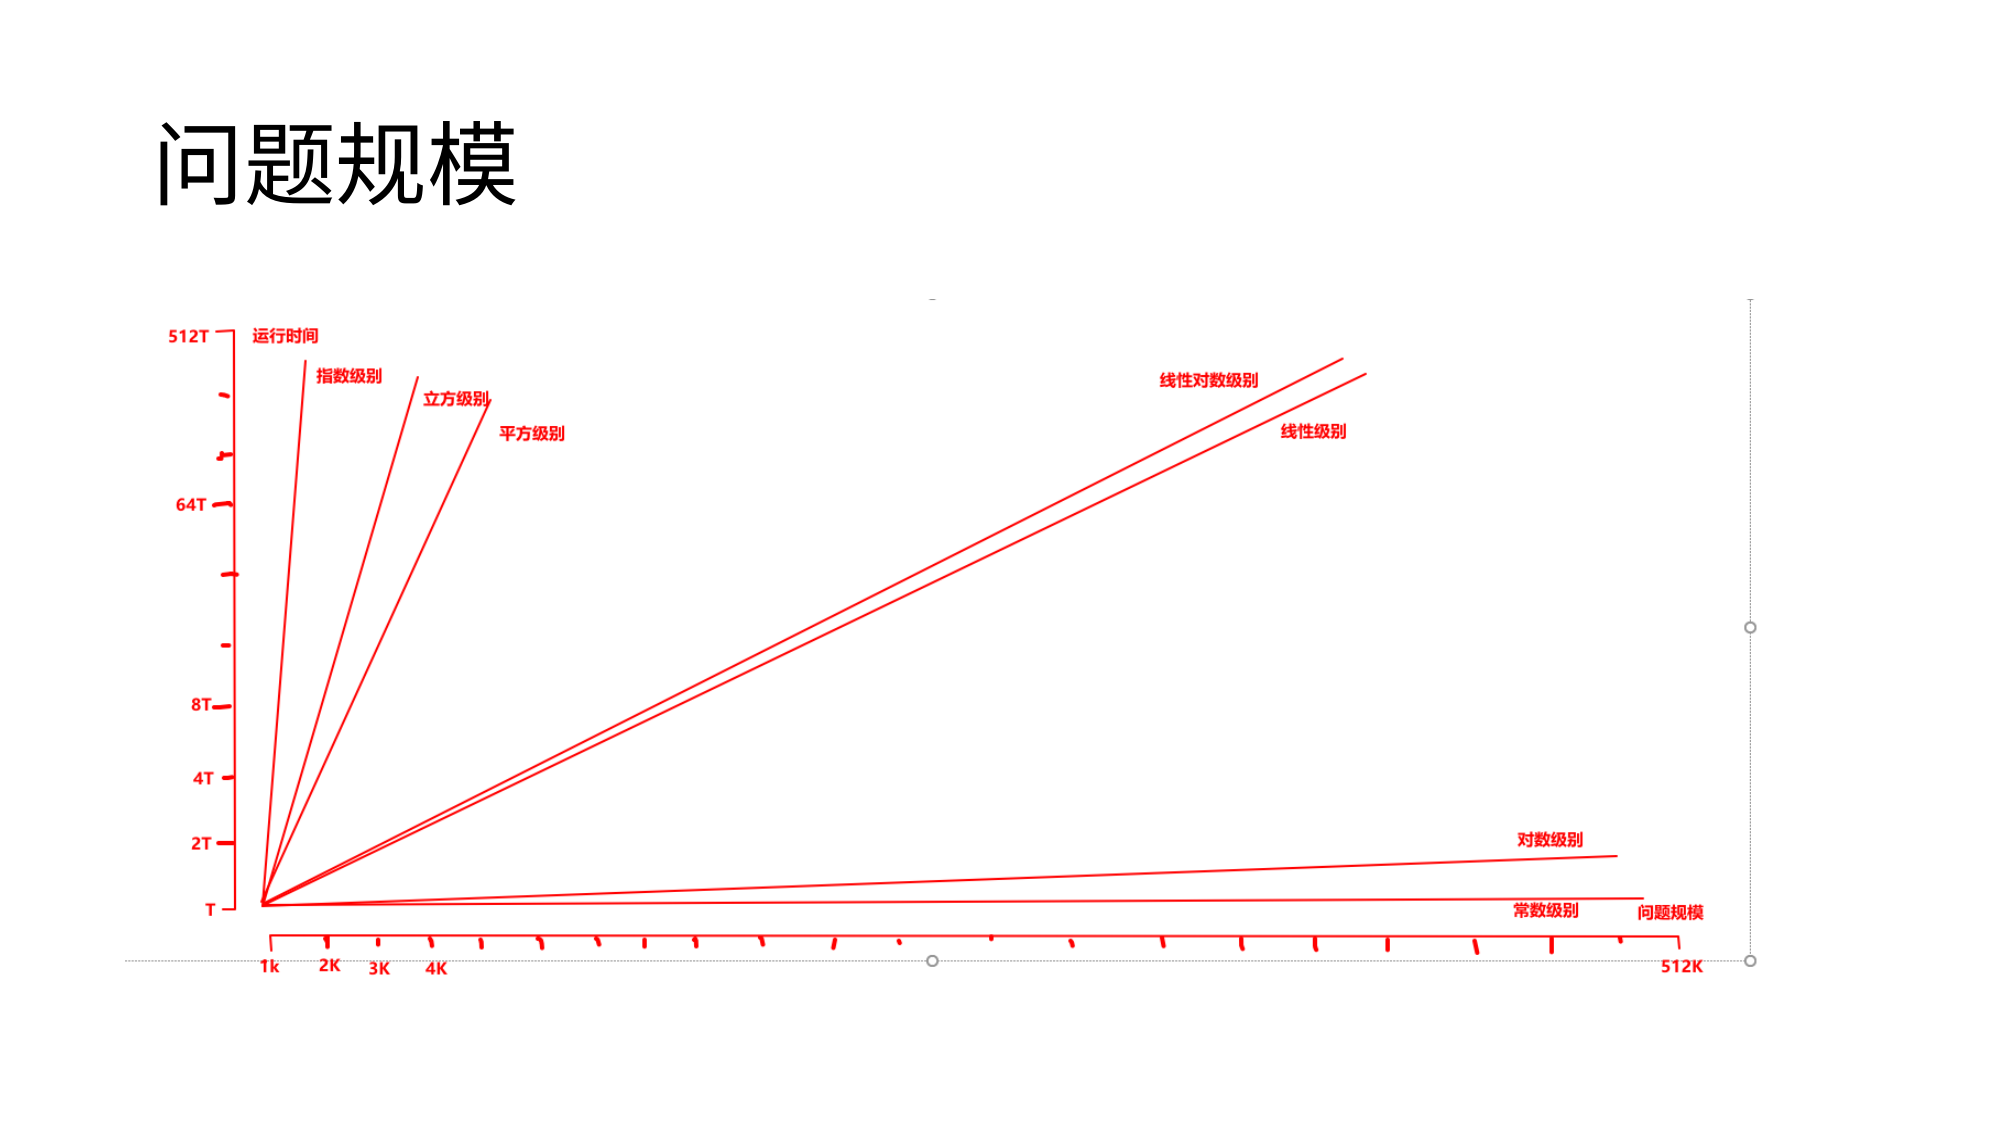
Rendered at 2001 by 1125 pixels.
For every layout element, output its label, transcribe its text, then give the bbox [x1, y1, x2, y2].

title 问题规模 [137, 59, 1863, 278]
list 增长数量级函数 [137, 299, 1863, 1014]
picture [125, 299, 1762, 993]
